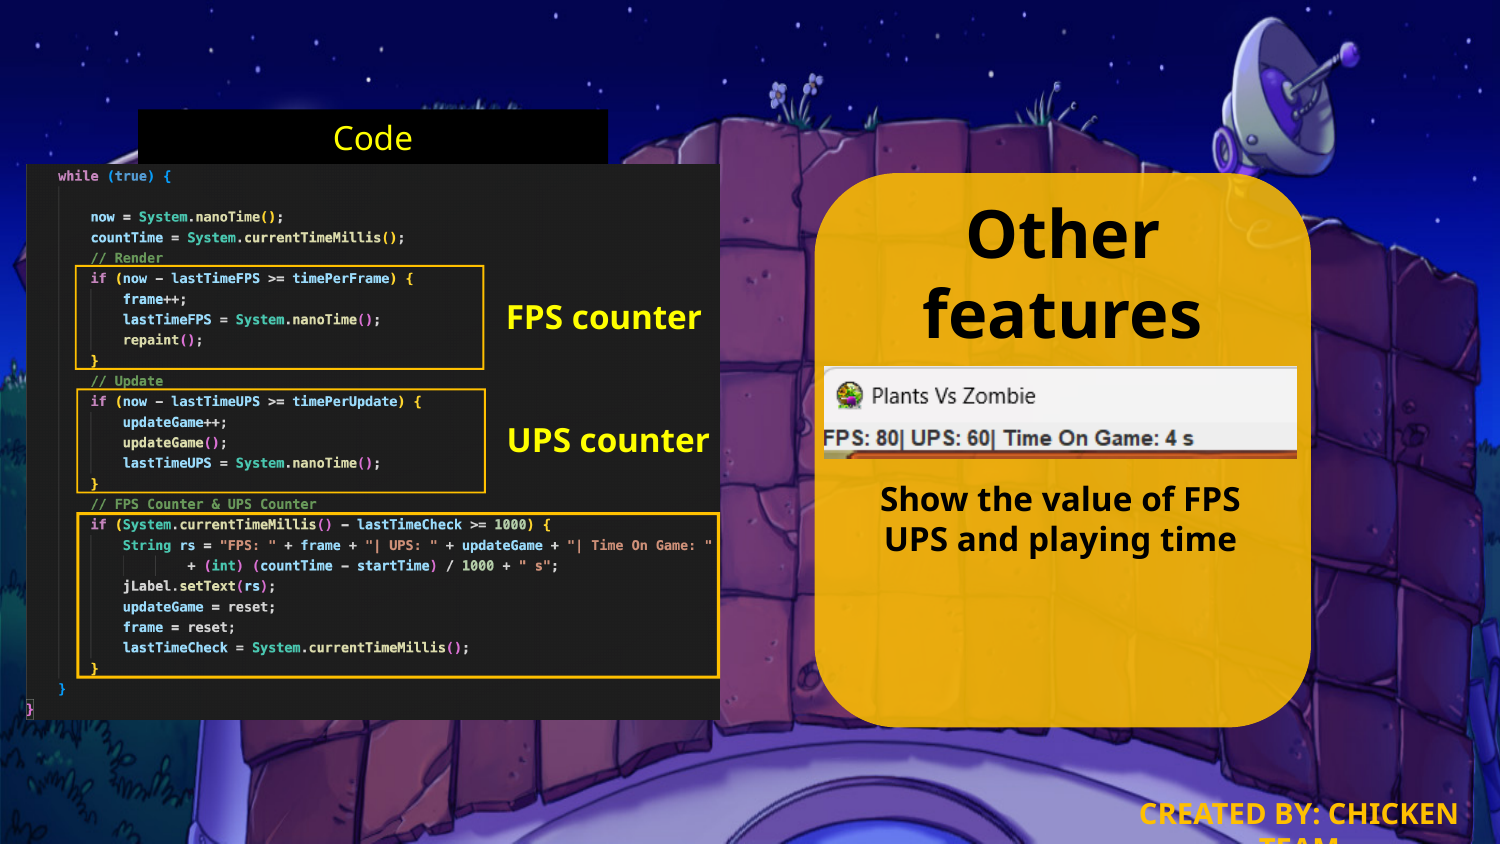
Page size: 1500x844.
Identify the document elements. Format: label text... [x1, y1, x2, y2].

text_box CREATED BY: CHICKEN TEAM [1098, 788, 1500, 844]
text_box Other features [896, 184, 1229, 359]
text_box [813, 172, 1312, 729]
text_box UPS counter [720, 412, 932, 467]
text_box Code [138, 109, 609, 164]
picture [0, 0, 1500, 844]
text_box FPS counter [720, 288, 927, 344]
text_box Show the value of FPS UPS and playing time [858, 470, 1264, 566]
